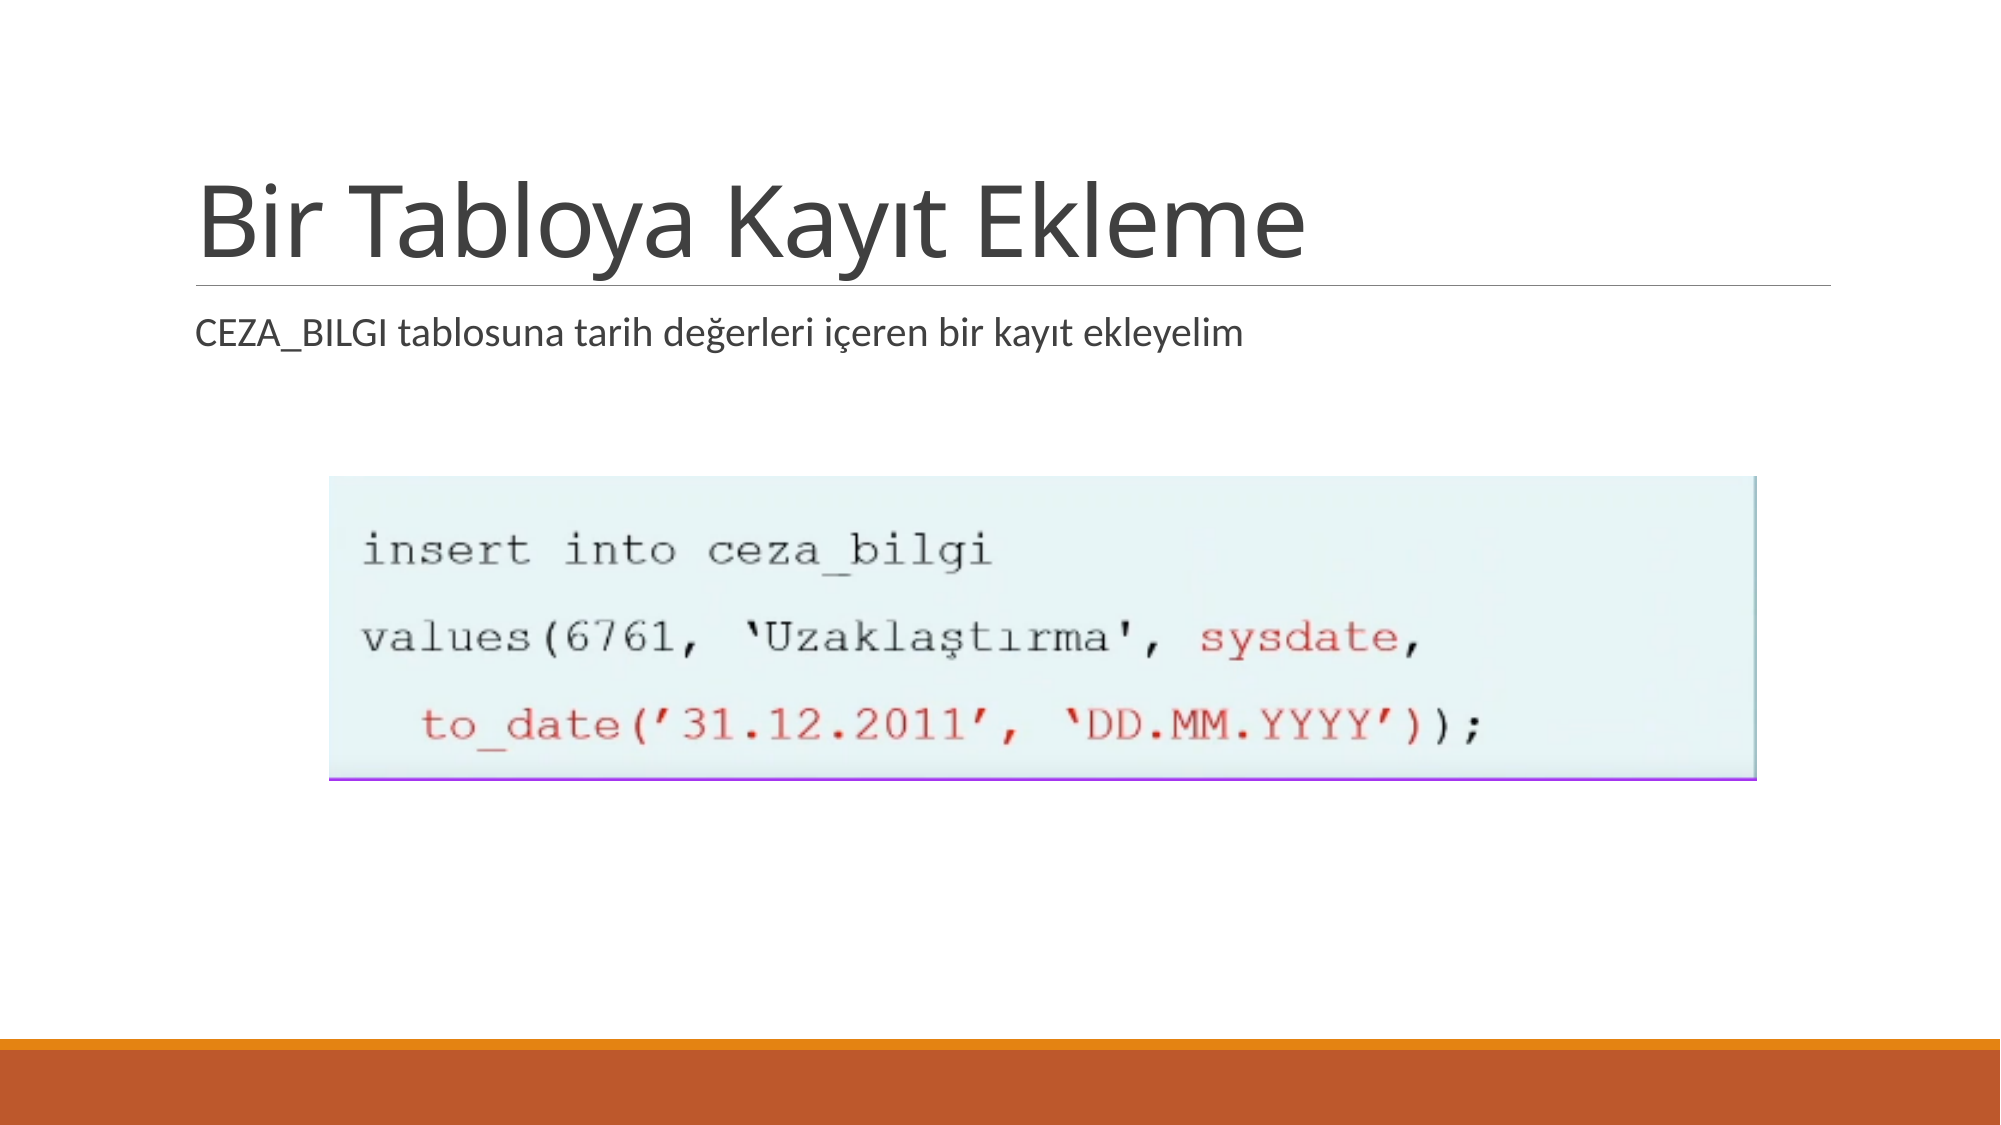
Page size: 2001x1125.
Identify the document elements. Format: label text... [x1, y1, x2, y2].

picture [328, 475, 1757, 781]
title Bir Tabloya Kayıt Ekleme [180, 47, 1830, 285]
list CEZA_BILGI tablosuna tarih değerleri içeren bir kayıt ekleyelim [180, 302, 1830, 963]
